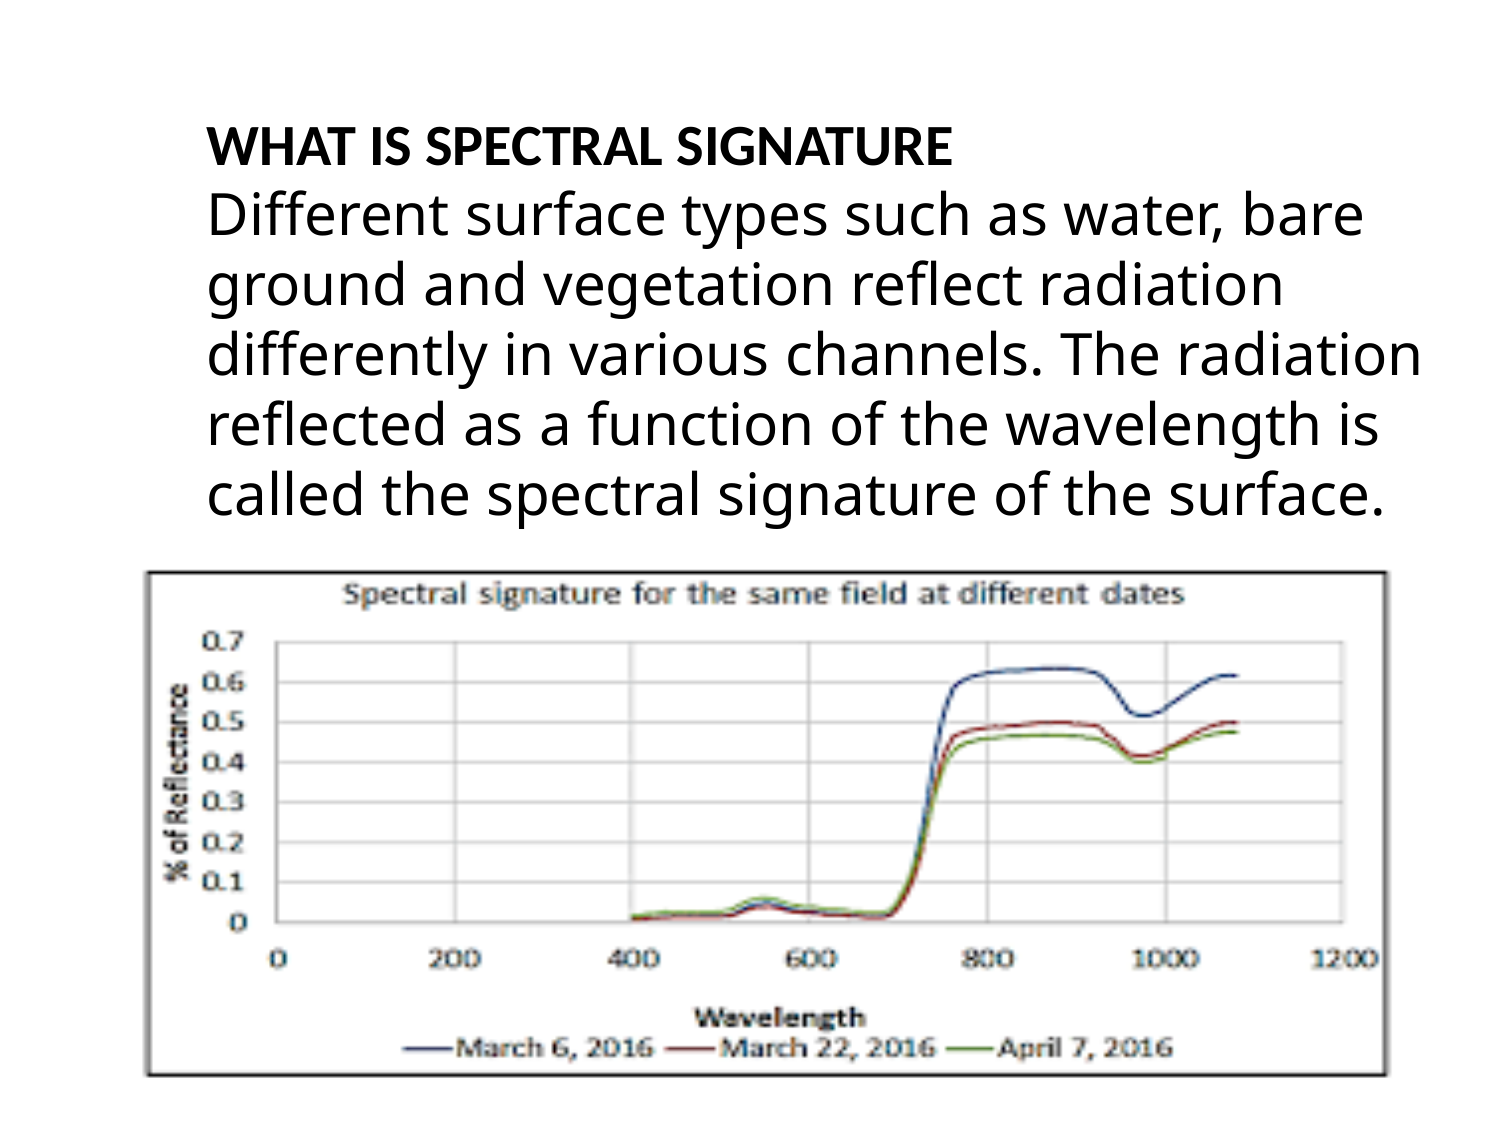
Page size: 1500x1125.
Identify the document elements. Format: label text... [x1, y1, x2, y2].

picture [136, 562, 1400, 1088]
text_box WHAT IS SPECTRAL SIGNATURE Different surface types such as water, bare ground and vegetation reflect radiation differently in various channels. The radiation reflected as a function of the wavelength is called the spectral signature of the surface. [192, 99, 1454, 815]
